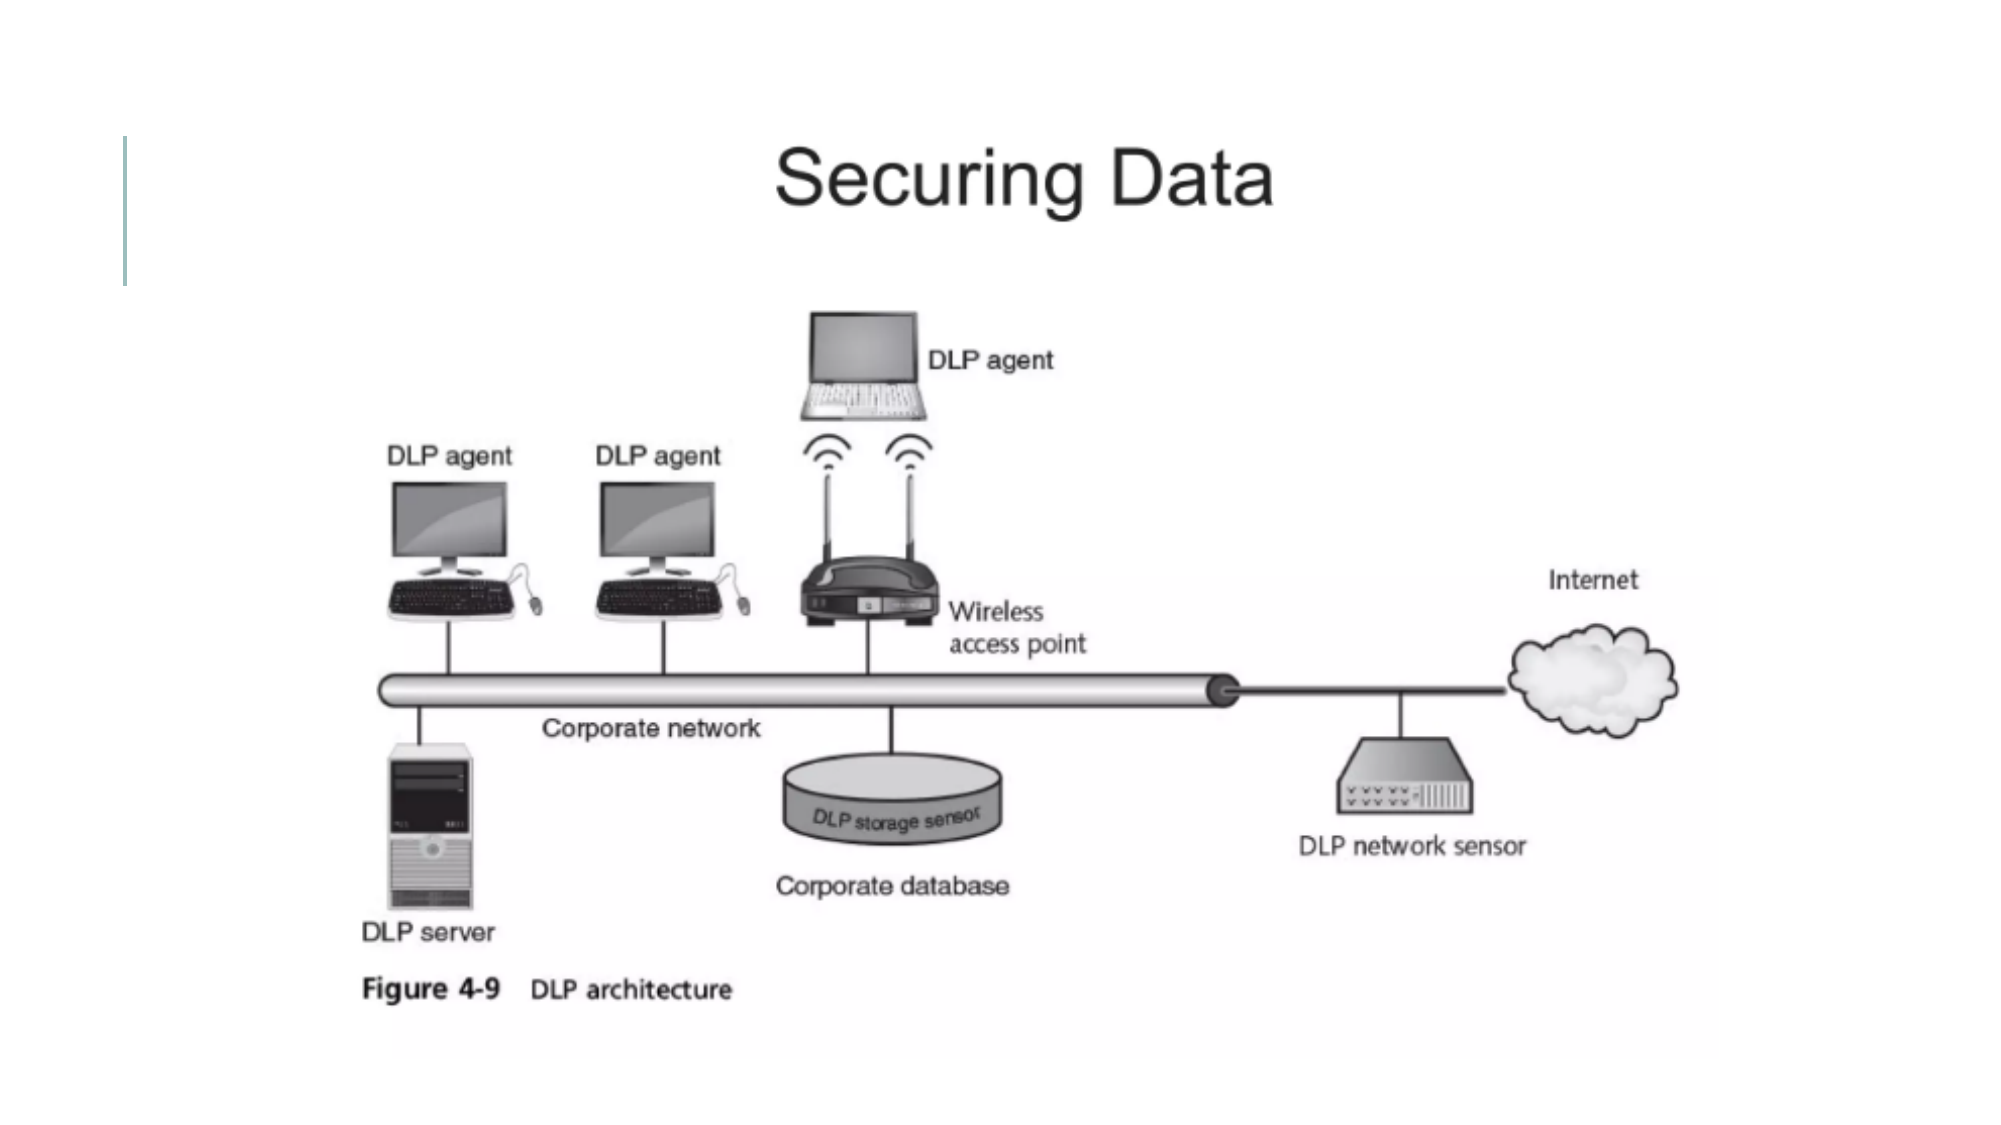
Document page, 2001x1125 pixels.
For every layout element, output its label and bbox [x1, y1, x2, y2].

list [308, 101, 1719, 1059]
